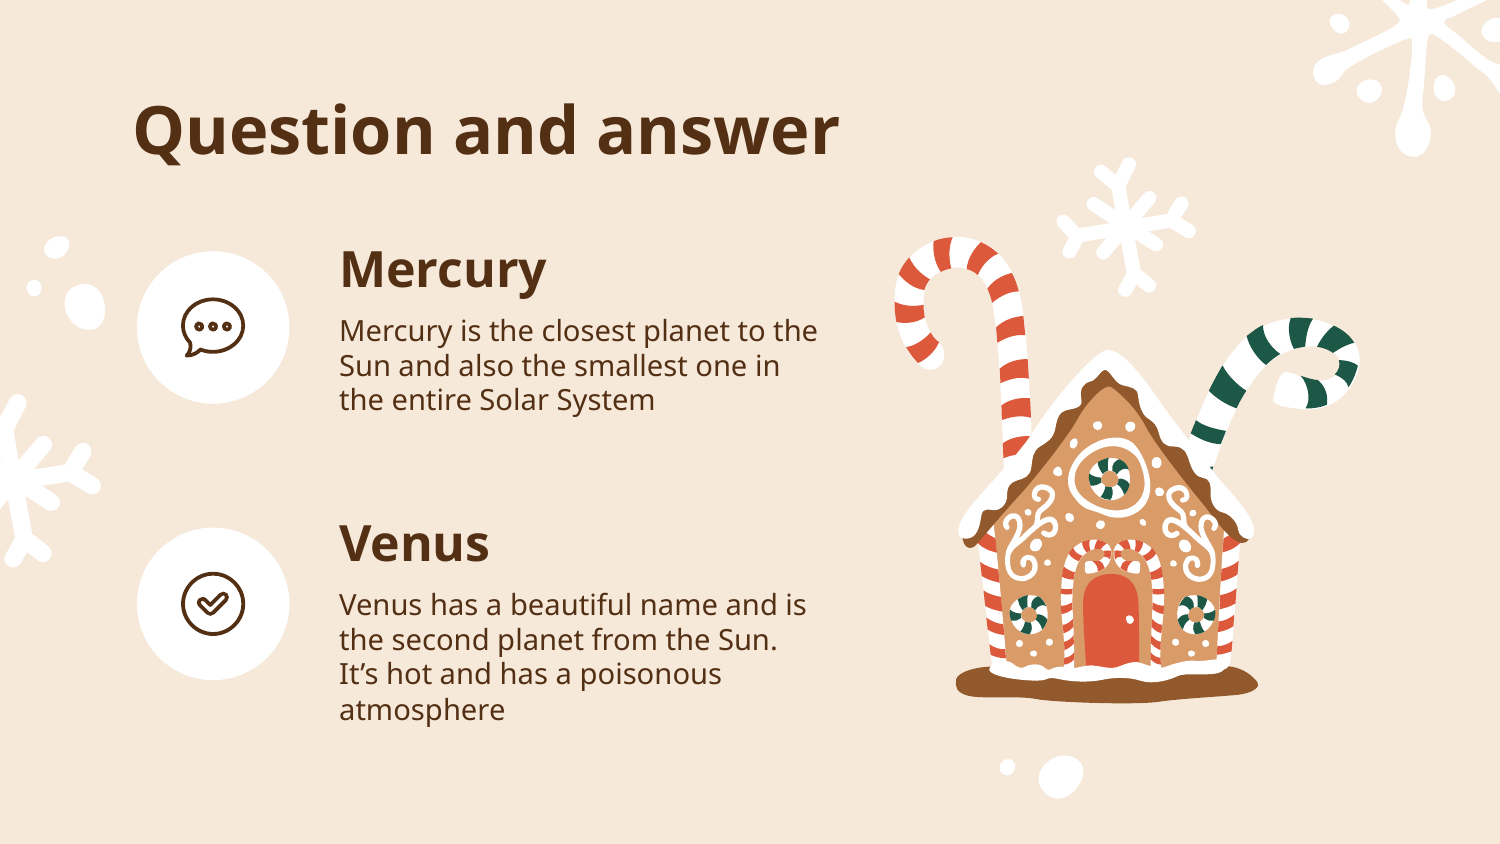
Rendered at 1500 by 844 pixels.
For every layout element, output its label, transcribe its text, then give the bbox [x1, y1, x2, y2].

title Mercury [324, 226, 839, 296]
subtitle Venus has a beautiful name and is the second planet from the Sun. It’s hot and has a poisonous atmosphere [324, 570, 839, 708]
title Venus [324, 500, 839, 570]
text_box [180, 297, 246, 358]
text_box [180, 571, 246, 637]
text_box [136, 527, 290, 681]
title Question and answer [116, 72, 1383, 180]
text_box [882, 150, 1370, 704]
text_box [136, 251, 290, 404]
subtitle Mercury is the closest planet to the Sun and also the smallest one in the entire Solar System [324, 296, 839, 434]
